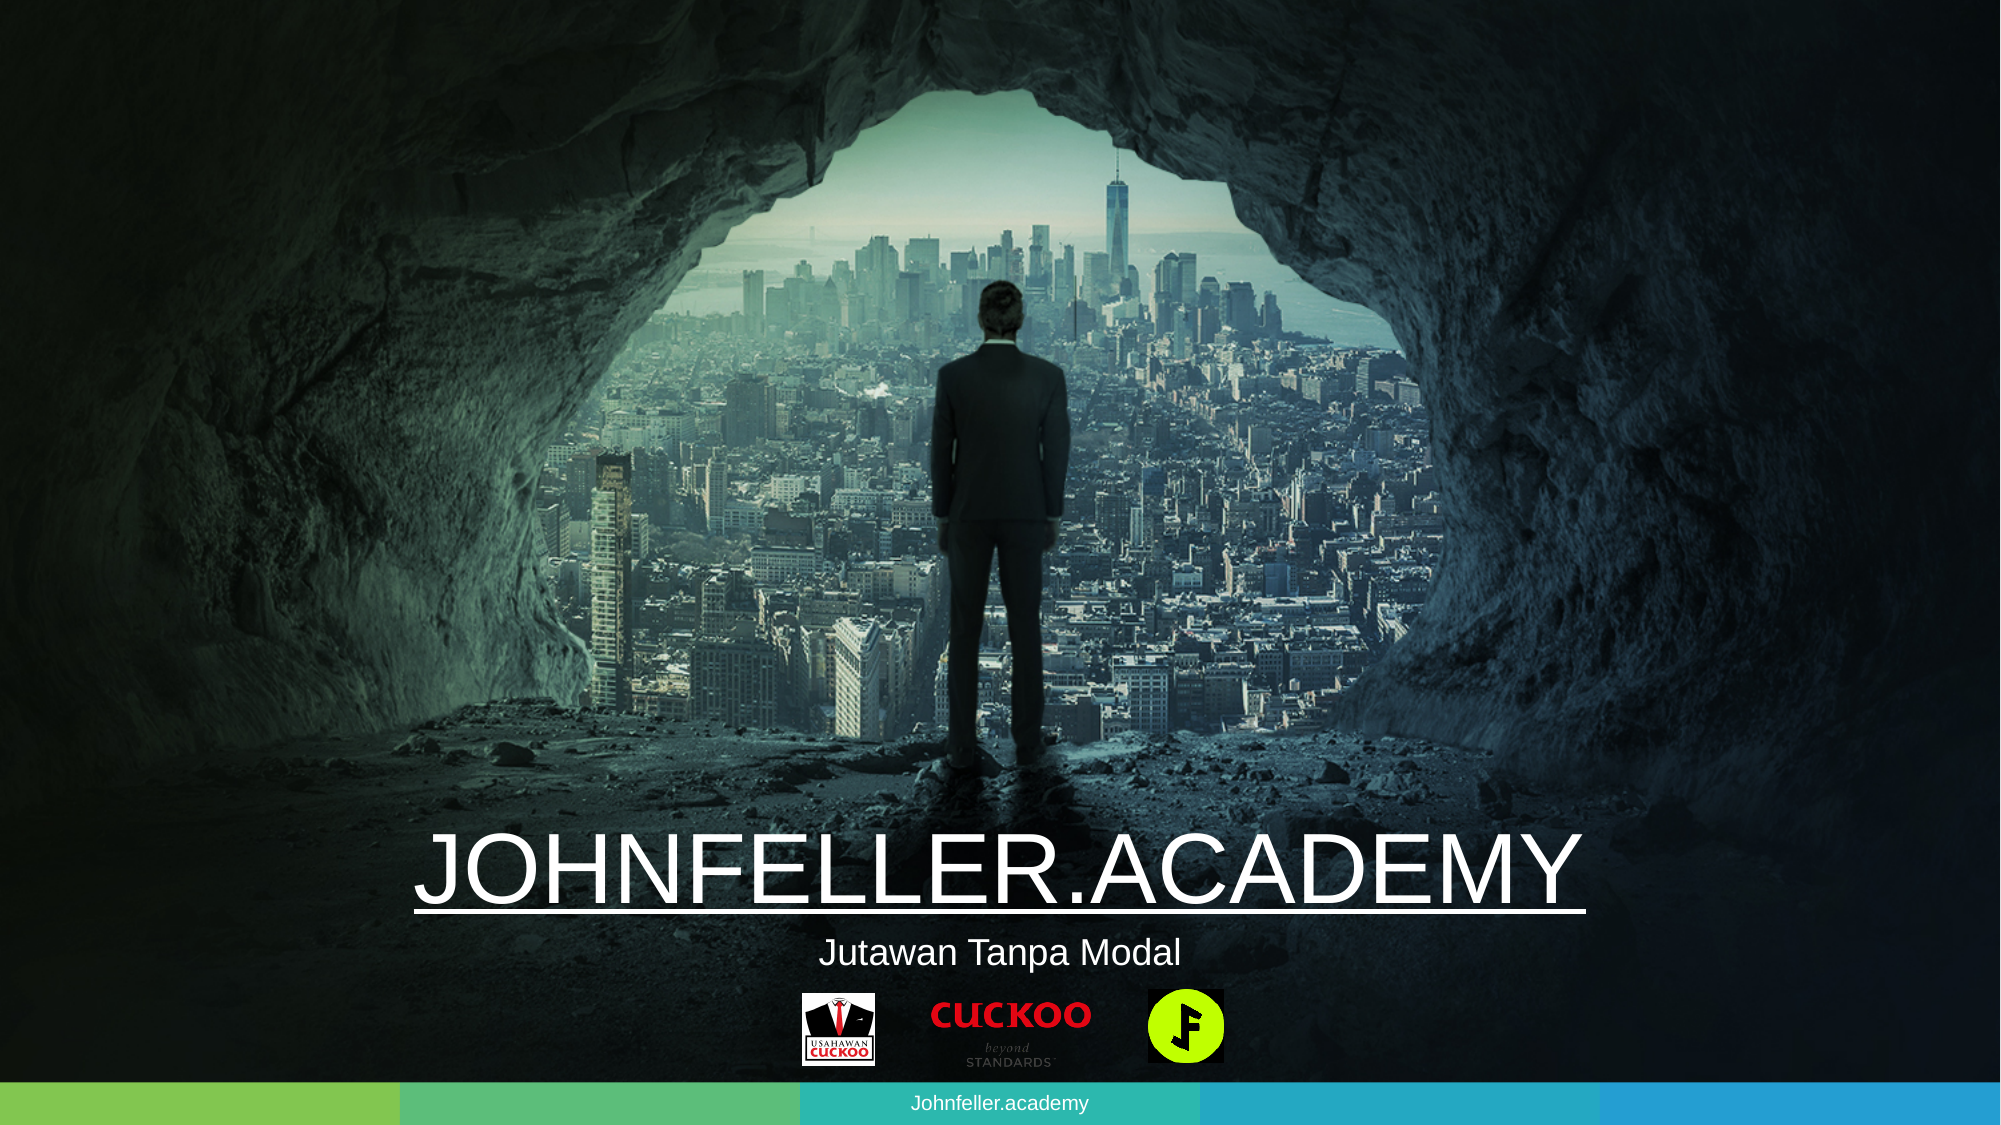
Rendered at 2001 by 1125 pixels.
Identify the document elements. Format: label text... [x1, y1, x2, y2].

text_box Johnfeller.academy [0, 1082, 2000, 1123]
picture [0, 0, 2001, 1125]
text_box JOHNFELLER.ACADEMY [0, 796, 2000, 920]
text_box Jutawan Tanpa Modal [0, 920, 2000, 980]
